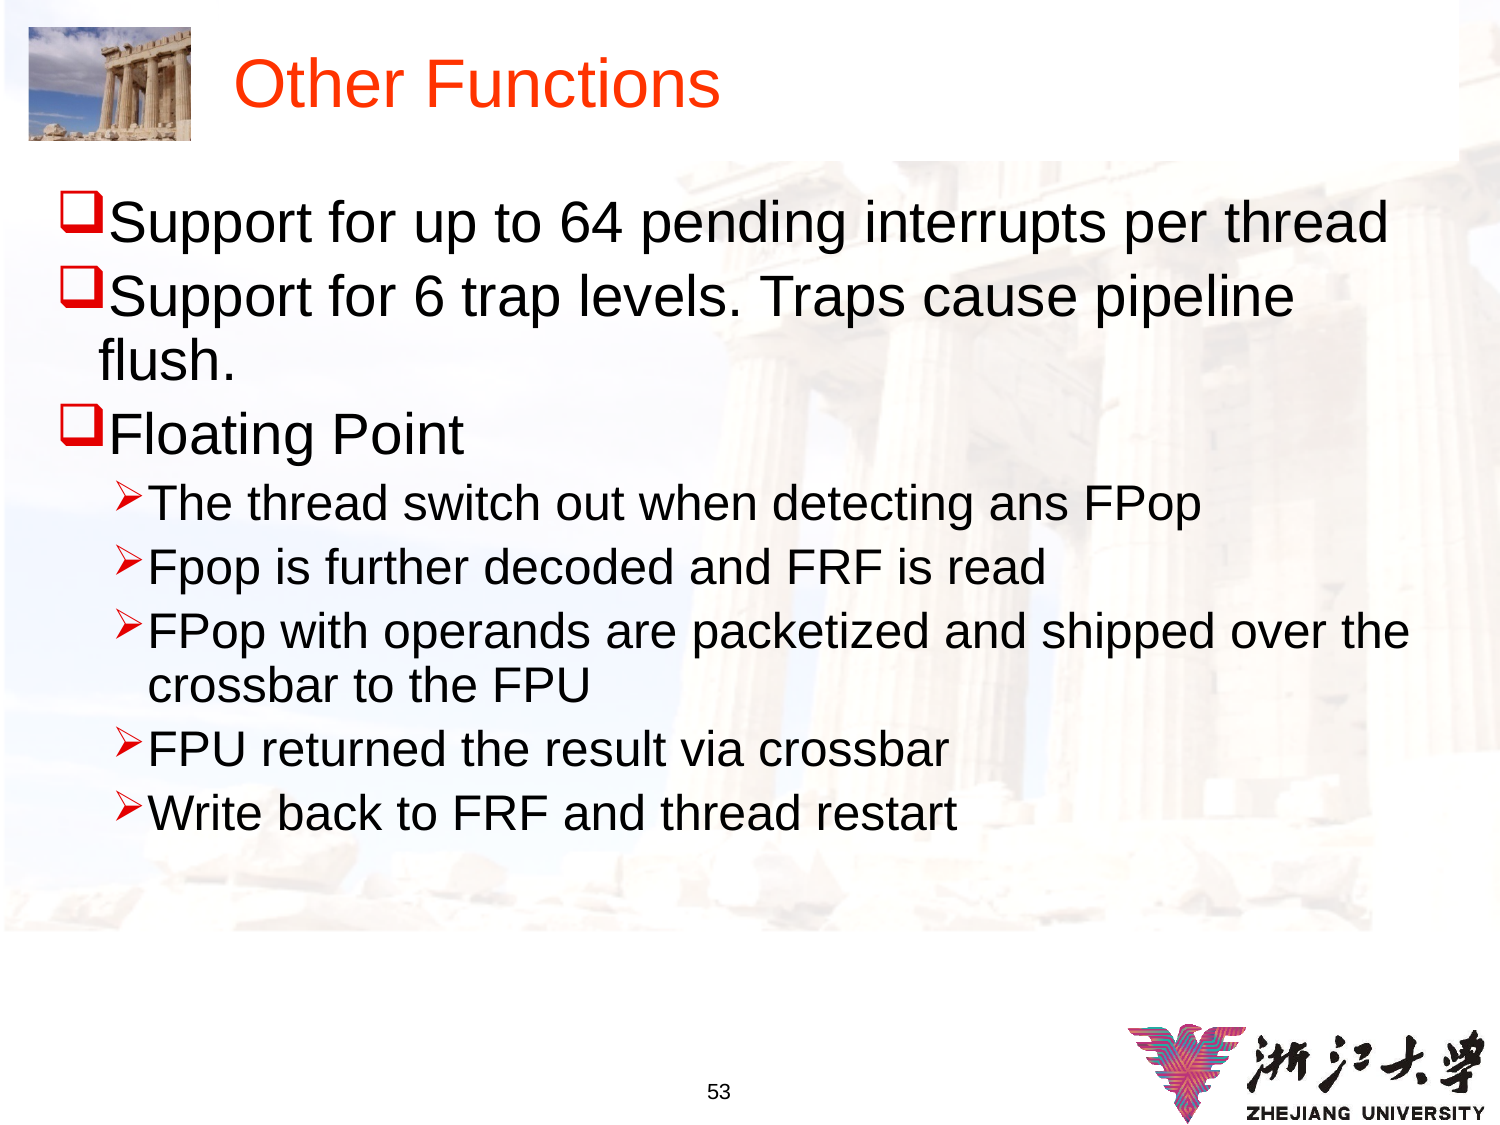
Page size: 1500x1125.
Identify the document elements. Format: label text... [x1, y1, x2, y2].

picture [0, 0, 1500, 1125]
list Support for up to 64 pending interrupts per thread Support for 6 trap levels. Traps cause pipeline flush. Floating Point The thread switch out when detecting ans FPop Fpop is further decoded and FRF is read FPop with operands are packetized and shipped over the crossbar to the FPU FPU returned the result via crossbar Write back to FRF and thread restart [41, 184, 1442, 972]
title Other Functions [218, 0, 1459, 161]
